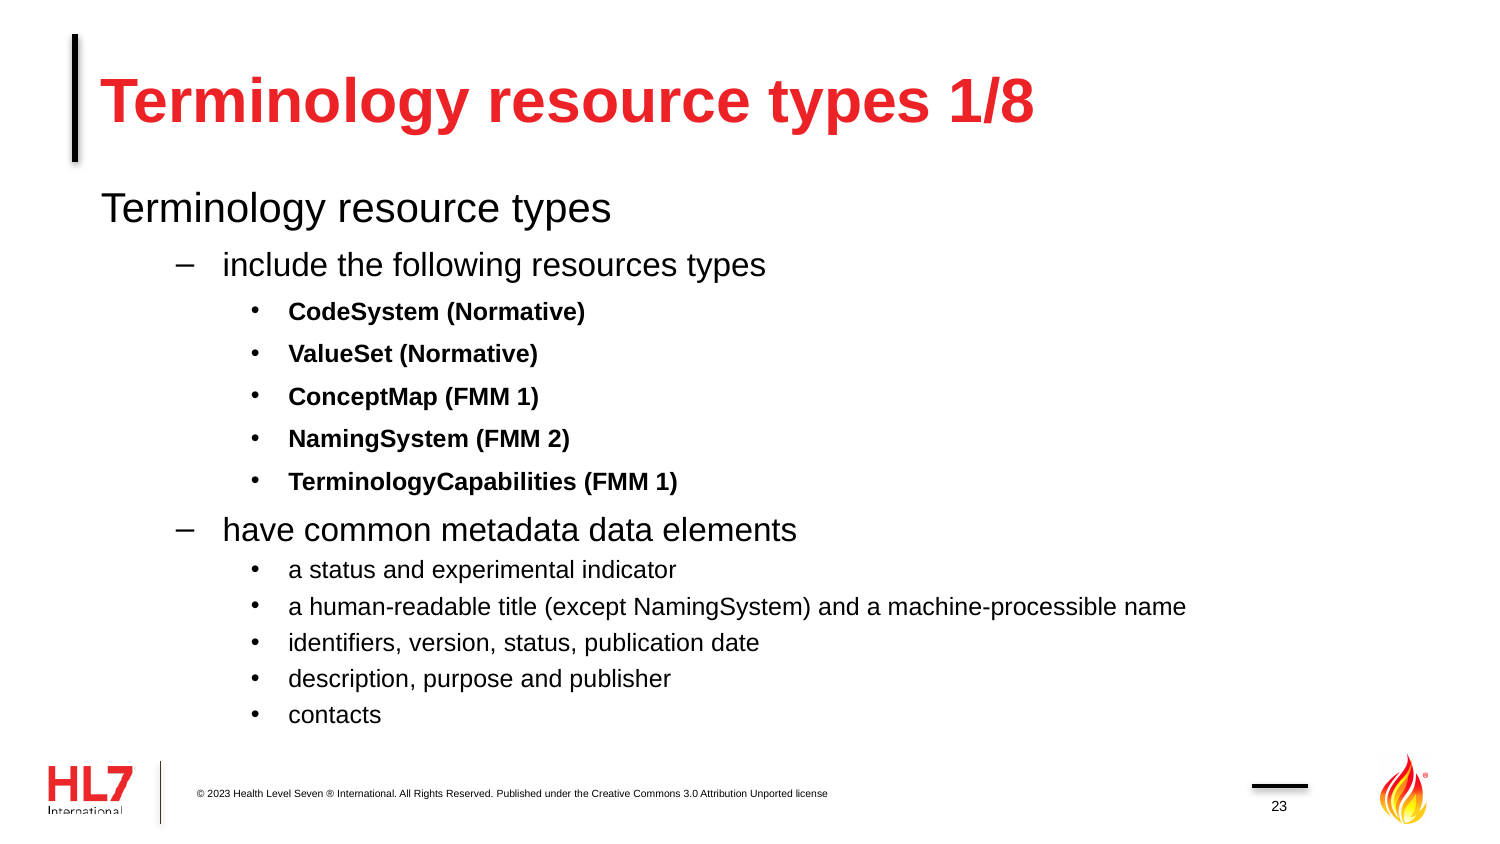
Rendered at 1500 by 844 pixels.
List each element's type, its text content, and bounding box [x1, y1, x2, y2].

title Terminology resource types 1/8 [100, 33, 1451, 163]
footer © 2023 Health Level Seven ® International. All Rights Reserved. Published under the Creative Commons 3.0 Attribution Unported license [196, 786, 941, 813]
picture [1380, 765, 1428, 824]
list Terminology resource types include the following resources types CodeSystem (Normative) ValueSet (Normative) ConceptMap (FMM 1) NamingSystem (FMM 2) TerminologyCapabilities (FMM 1) have common metadata data elements a status and experimental indicator a human-readable title (except NamingSystem) and a machine-processible name identifiers, version, status, publication date description, purpose and publisher contacts [100, 180, 1451, 765]
slide_number 23 [1257, 788, 1302, 815]
